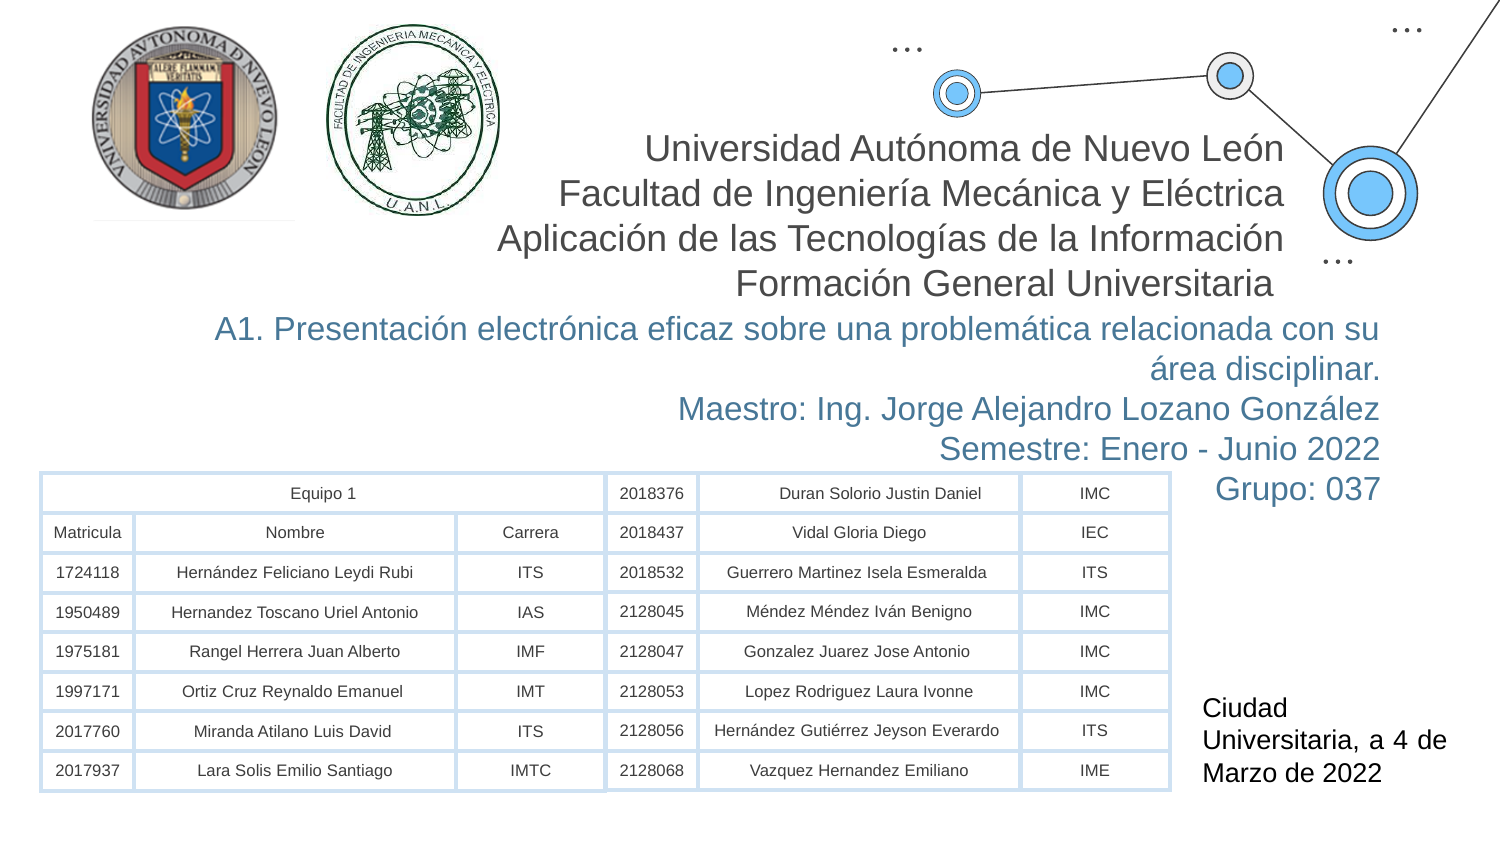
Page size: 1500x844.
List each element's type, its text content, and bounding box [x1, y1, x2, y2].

table_cell 2128068 [608, 753, 696, 788]
table_cell ITS [1023, 555, 1168, 590]
table_cell 2017760 [43, 713, 132, 749]
table_cell 1975181 [43, 634, 132, 670]
table_cell Carrera [458, 515, 603, 551]
table_cell 2017937 [43, 753, 132, 789]
table_cell Lara Solis Emilio Santiago [136, 753, 454, 789]
table_cell Matricula [43, 515, 132, 551]
table_cell 2018532 [608, 555, 696, 590]
table_cell IMC [1023, 594, 1168, 630]
table_cell 2018437 [608, 515, 696, 551]
table_cell 2128056 [608, 713, 696, 749]
title A1. Presentación electrónica eficaz sobre una problemática relacionada con su área disciplinar. Maestro: Ing. Jorge Alejandro Lozano González Semestre: Enero - Junio 2022 Grupo: 037 [124, 292, 1397, 470]
table_cell Lopez Rodriguez Laura Ivonne [700, 674, 1018, 709]
table_cell Hernández Gutiérrez Jeyson Everardo [700, 713, 1018, 749]
table_cell Vidal Gloria Diego [700, 515, 1018, 551]
table_cell IMC [1023, 674, 1168, 709]
table_header IMC [1023, 475, 1168, 511]
table_cell ITS [458, 555, 603, 591]
table_header 2018376 [608, 475, 696, 511]
table_cell ITS [458, 713, 603, 749]
table_header Duran Solorio Justin Daniel [700, 475, 1018, 511]
table_cell IEC [1023, 515, 1168, 551]
table_cell 1997171 [43, 674, 132, 709]
picture [73, 24, 295, 223]
table_cell IMF [458, 634, 603, 670]
table_cell Hernandez Toscano Uriel Antonio [136, 595, 454, 630]
text_box Ciudad Universitaria, a 4 de Marzo de 2022 [1187, 679, 1463, 803]
table_cell 2128047 [608, 634, 696, 670]
table_cell IMTC [458, 753, 603, 789]
table_cell Nombre [136, 515, 454, 551]
table_cell IAS [458, 595, 603, 630]
table_cell Gonzalez Juarez Jose Antonio [700, 634, 1018, 670]
picture [325, 24, 500, 216]
table_header Equipo 1 [43, 475, 603, 511]
table_cell Ortiz Cruz Reynaldo Emanuel [136, 674, 454, 709]
table_cell Hernández Feliciano Leydi Rubi [136, 555, 454, 591]
table_cell IME [1023, 753, 1168, 788]
table_cell 2128045 [608, 594, 696, 630]
table_cell 1950489 [43, 595, 132, 630]
table_cell IMT [458, 674, 603, 709]
table_cell Rangel Herrera Juan Alberto [136, 634, 454, 670]
table_cell Miranda Atilano Luis David [136, 713, 454, 749]
table_cell 1724118 [43, 555, 132, 591]
text_box Universidad Autónoma de Nuevo León Facultad de Ingeniería Mecánica y Eléctrica Aplicación de las Tecnologías de la Información Formación General Universitaria [416, 108, 1300, 319]
table_cell IMC [1023, 634, 1168, 670]
table_cell Vazquez Hernandez Emiliano [700, 753, 1018, 788]
table_cell ITS [1023, 713, 1168, 749]
table_cell 2128053 [608, 674, 696, 709]
table_cell Méndez Méndez Iván Benigno [700, 594, 1018, 630]
table_cell Guerrero Martinez Isela Esmeralda [700, 555, 1018, 590]
